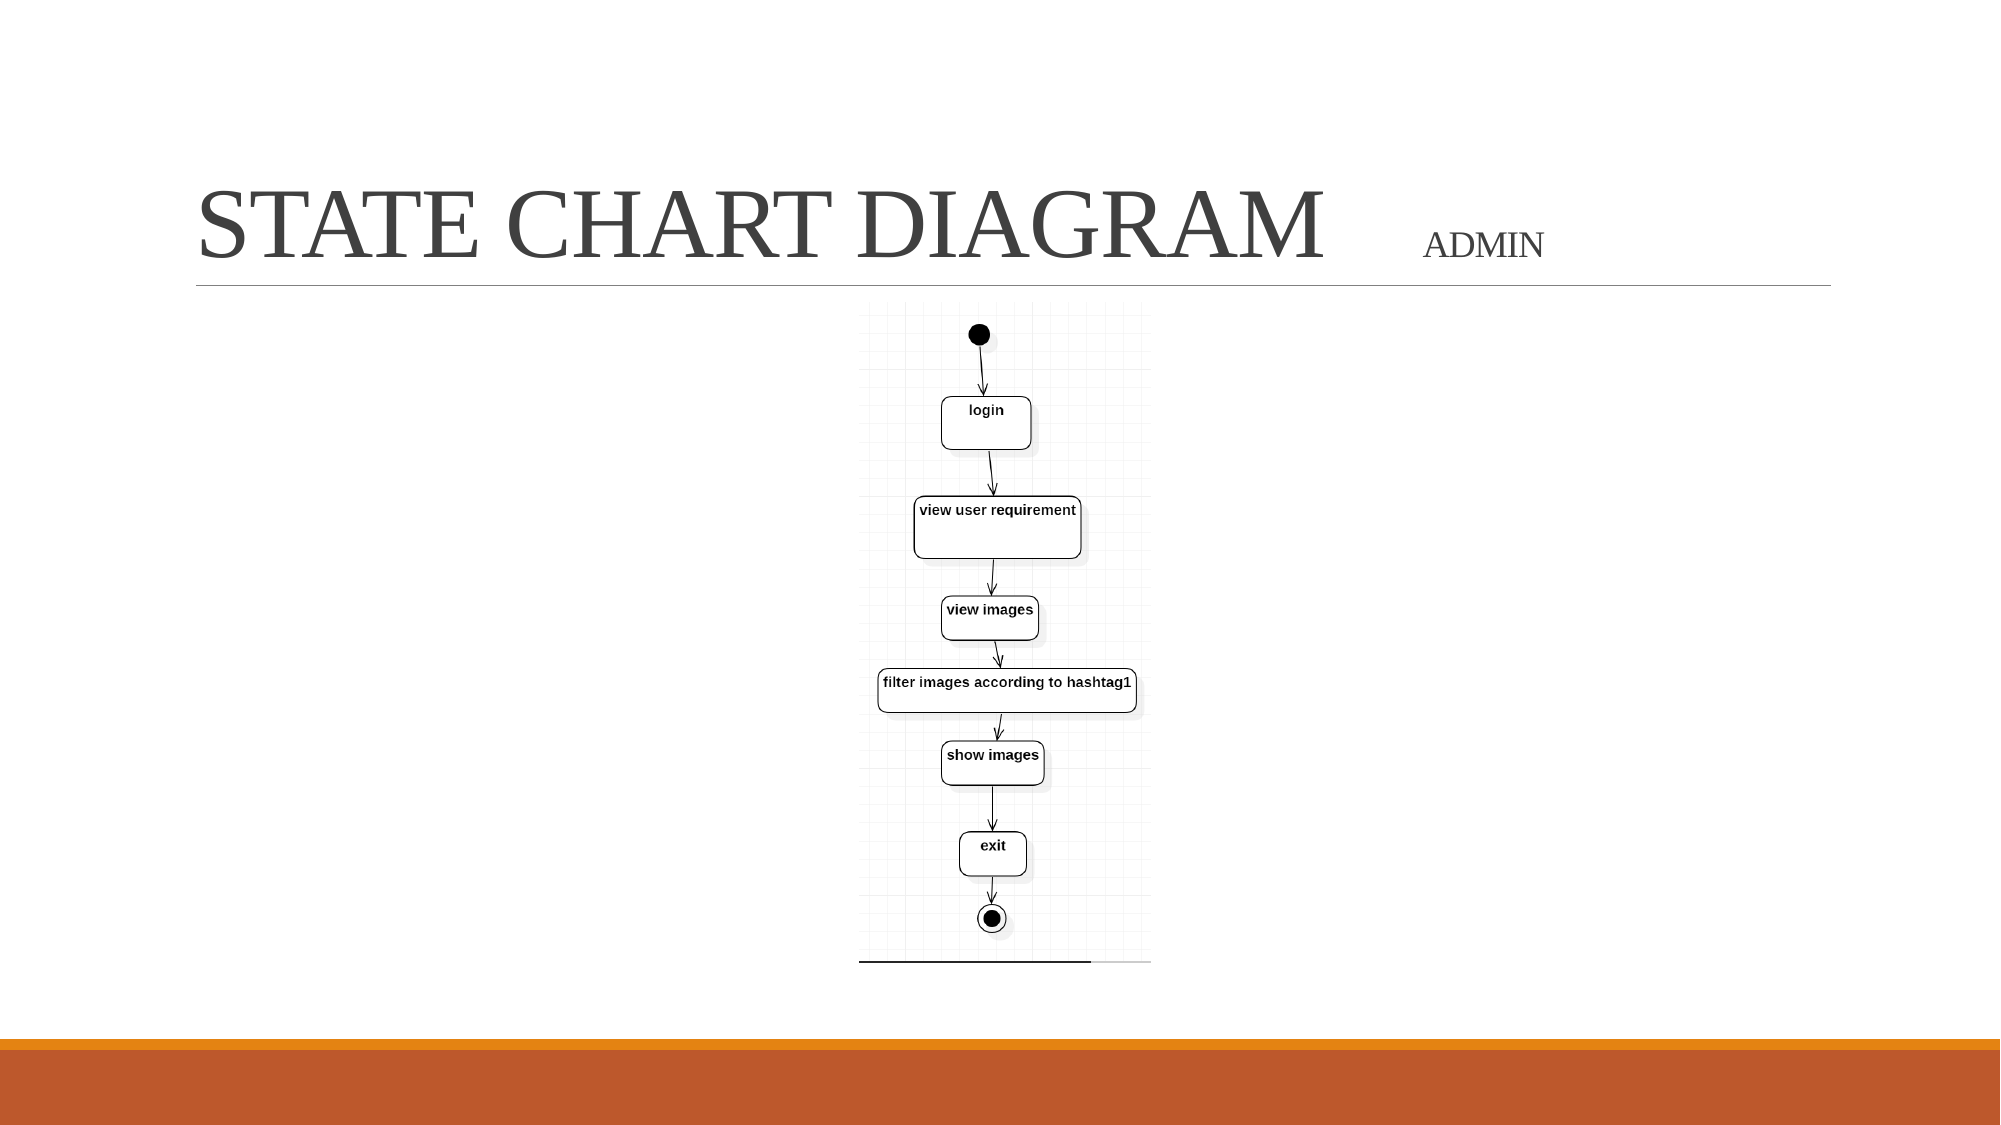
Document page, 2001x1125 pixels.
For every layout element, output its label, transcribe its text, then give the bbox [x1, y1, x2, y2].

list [858, 302, 1152, 964]
title STATE CHART DIAGRAM ADMIN [180, 47, 1830, 285]
